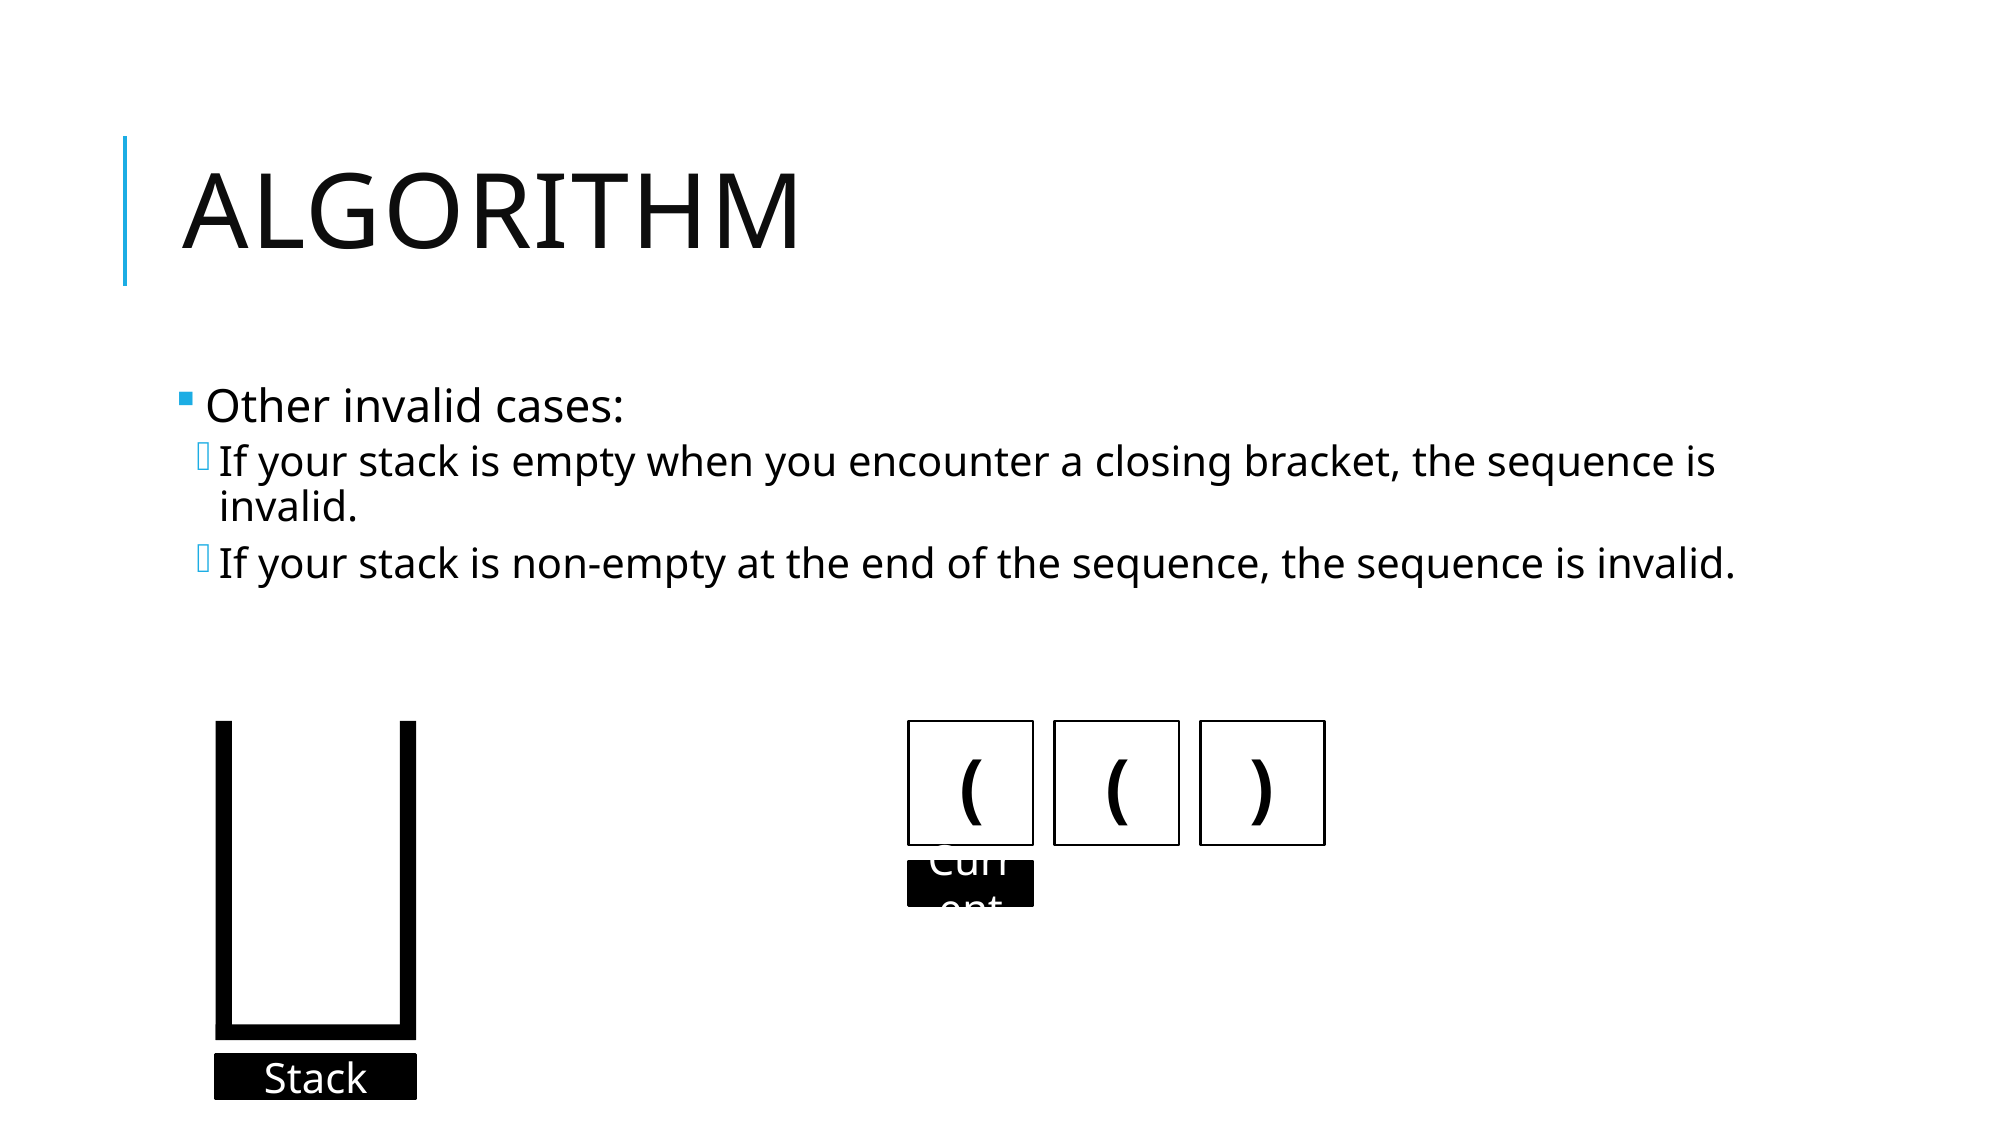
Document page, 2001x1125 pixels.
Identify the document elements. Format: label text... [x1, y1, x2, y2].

text_box Stack [214, 1053, 417, 1100]
text_box ( [1053, 720, 1180, 846]
list Other invalid cases: If your stack is empty when you encounter a closing bracket, the sequence is invalid. If your stack is non-empty at the end of the sequence, the sequence is invalid. [168, 375, 1763, 646]
text_box Current [907, 860, 1034, 907]
text_box ) [1199, 720, 1326, 846]
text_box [215, 720, 417, 1041]
text_box ( [907, 720, 1034, 846]
title Algorithm [168, 96, 1763, 342]
